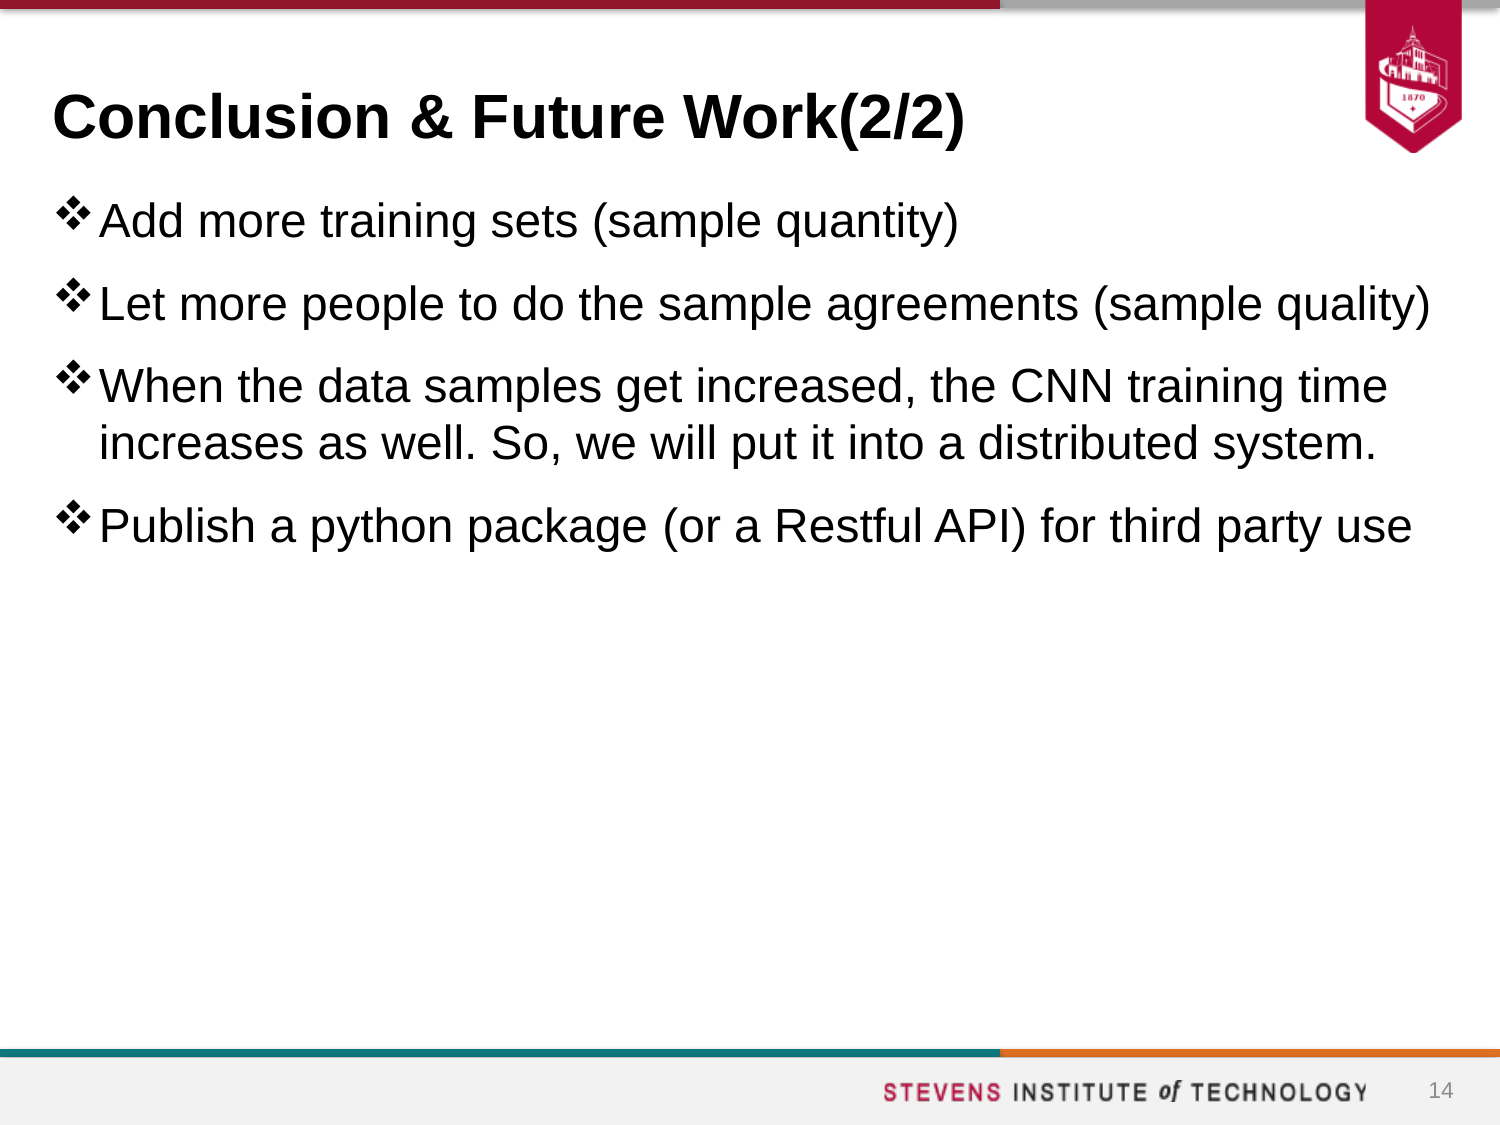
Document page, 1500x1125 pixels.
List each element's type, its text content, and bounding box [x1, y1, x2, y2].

title Conclusion & Future Work(2/2) [37, 68, 1236, 157]
slide_number 14 [1401, 1059, 1481, 1120]
list Add more training sets (sample quantity) Let more people to do the sample agreements (sample quality) When the data samples get increased, the CNN training time increases as well. So, we will put it into a distributed system. Publish a python package (or a Restful API) for third party use [37, 182, 1463, 1000]
